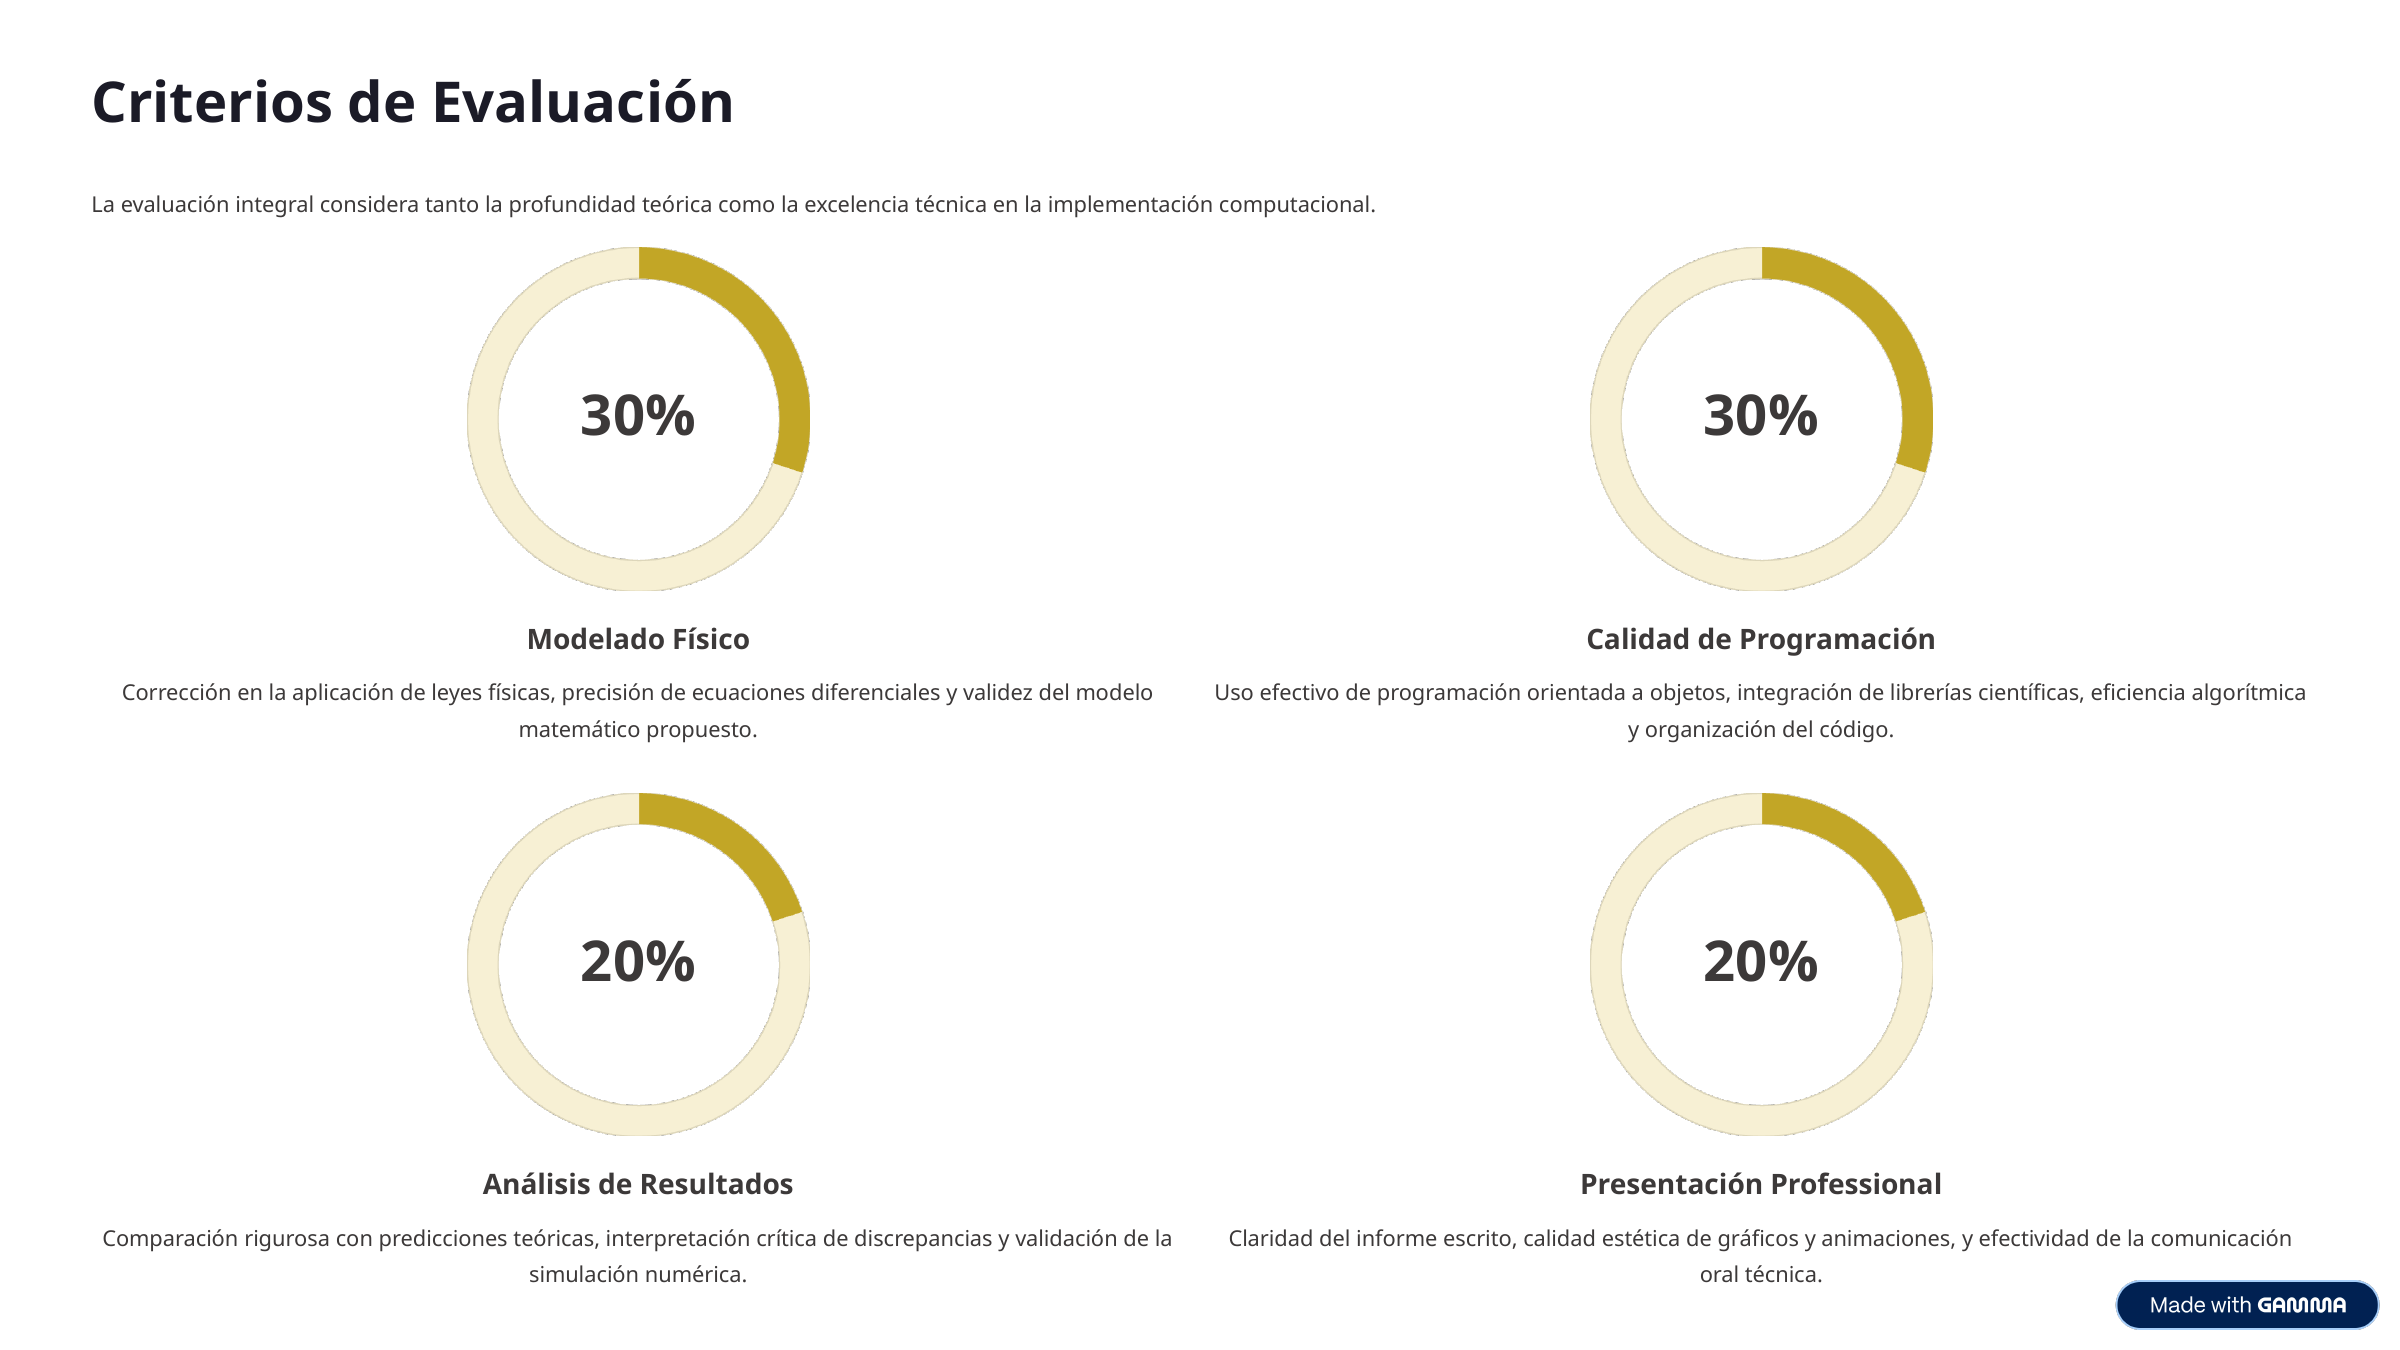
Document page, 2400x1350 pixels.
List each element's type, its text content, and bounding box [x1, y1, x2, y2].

picture [2106, 1271, 2389, 1339]
picture [1590, 247, 1933, 591]
text_box Corrección en la aplicación de leyes físicas, precisión de ecuaciones diferenciales y validez del modelo matemático propuesto. [91, 668, 1186, 742]
text_box Comparación rigurosa con predicciones teóricas, interpretación crítica de discrepancias y validación de la simulación numérica. [91, 1213, 1186, 1287]
picture [467, 793, 810, 1137]
text_box Presentación Professional [1578, 1164, 1944, 1201]
text_box Uso efectivo de programación orientada a objetos, integración de librerías científicas, eficiencia algorítmica y organización del código. [1214, 668, 2309, 742]
text_box Modelado Físico [495, 619, 782, 655]
text_box Calidad de Programación [1586, 619, 1937, 655]
picture [1590, 793, 1933, 1137]
text_box La evaluación integral considera tanto la profundidad teórica como la excelencia técnica en la implementación computacional. [91, 179, 2309, 217]
picture [467, 247, 810, 591]
text_box Análisis de Resultados [480, 1164, 797, 1201]
text_box Criterios de Evaluación [91, 62, 736, 135]
text_box Claridad del informe escrito, calidad estética de gráficos y animaciones, y efectividad de la comunicación oral técnica. [1214, 1213, 2309, 1287]
